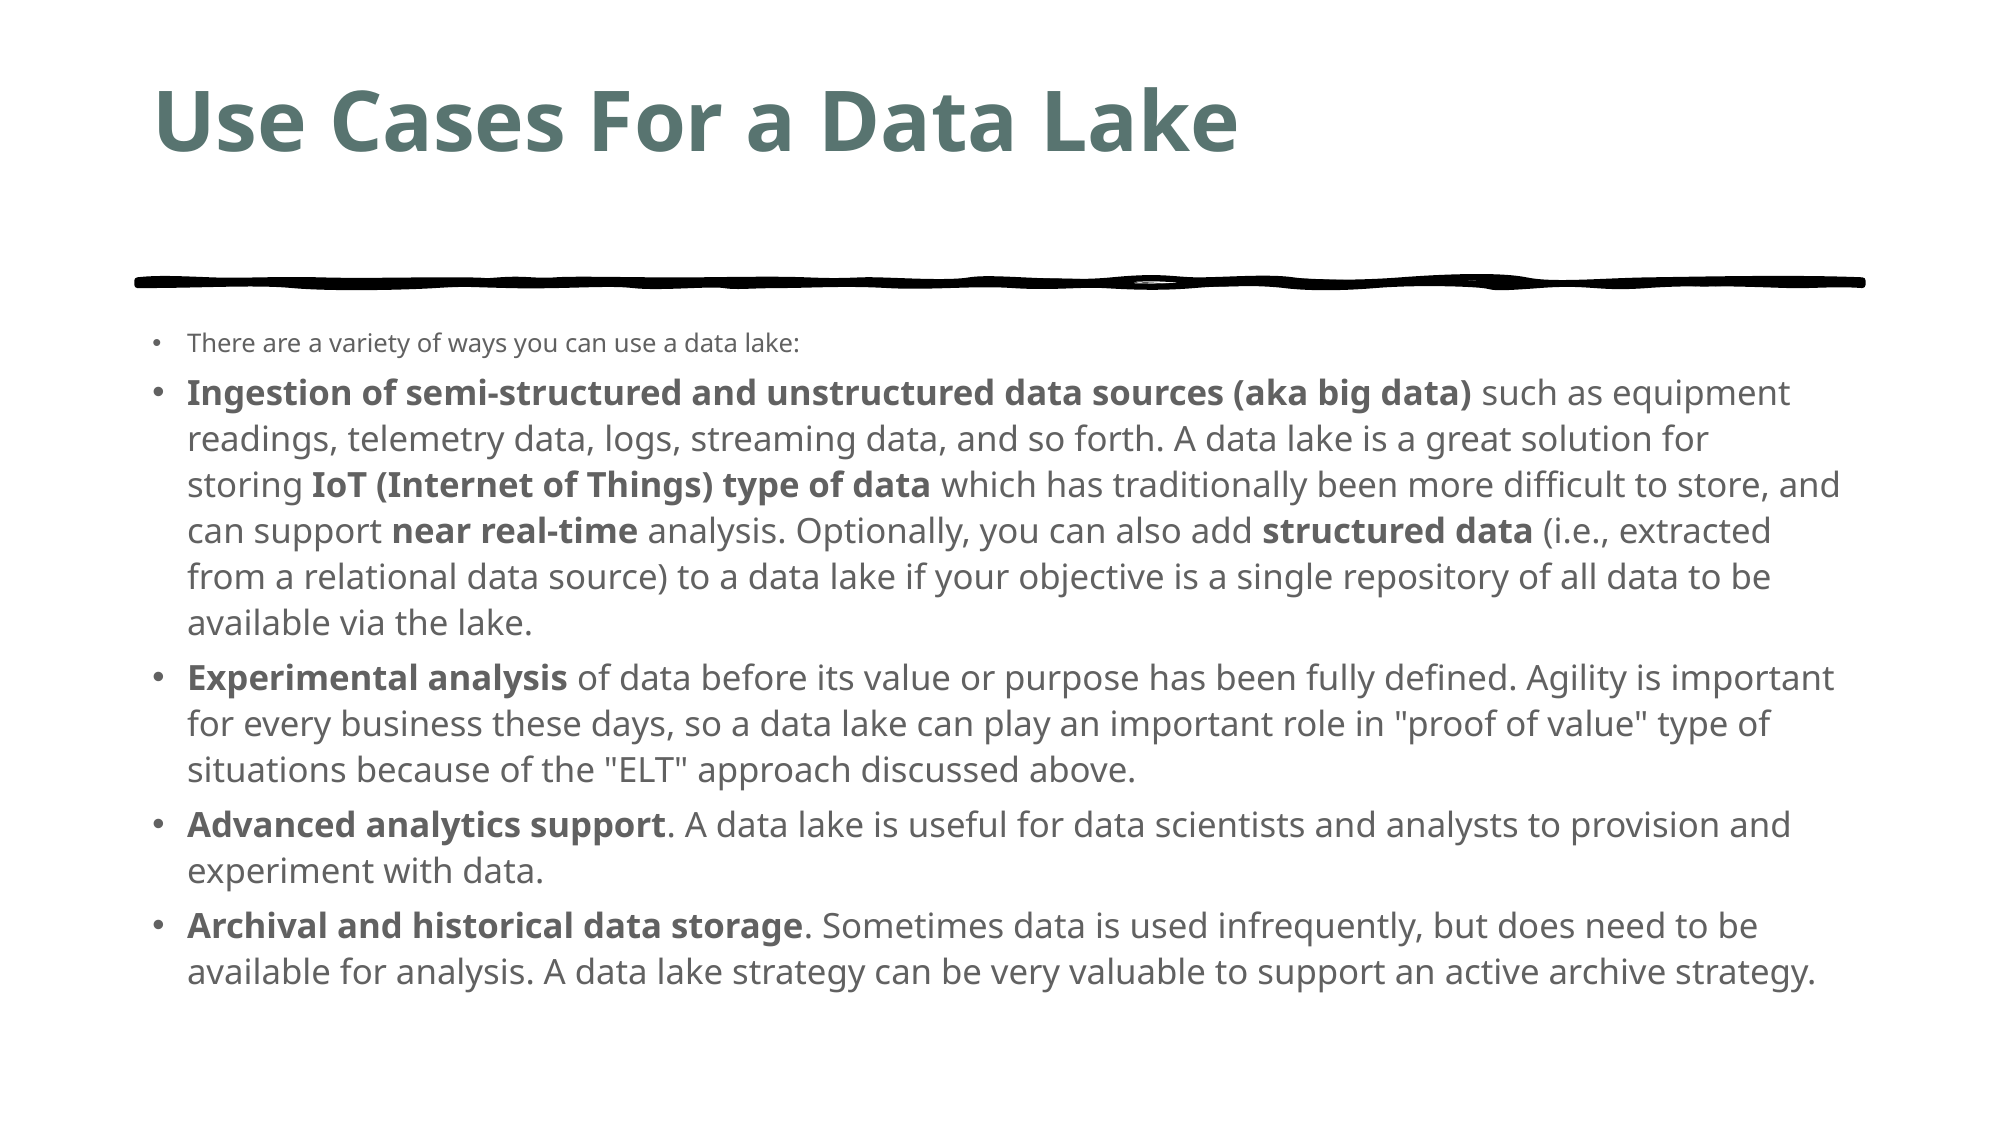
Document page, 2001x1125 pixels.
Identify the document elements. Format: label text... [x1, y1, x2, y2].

list There are a variety of ways you can use a data lake: Ingestion of semi-structured and unstructured data sources (aka big data) such as equipment readings, telemetry data, logs, streaming data, and so forth. A data lake is a great solution for storing IoT (Internet of Things) type of data which has traditionally been more difficult to store, and can support near real-time analysis. Optionally, you can also add structured data (i.e., extracted from a relational data source) to a data lake if your objective is a single repository of all data to be available via the lake. Experimental analysis of data before its value or purpose has been fully defined. Agility is important for every business these days, so a data lake can play an important role in "proof of value" type of situations because of the "ELT" approach discussed above. Advanced analytics support. A data lake is useful for data scientists and analysts to provision and experiment with data. Archival and historical data storage. Sometimes data is used infrequently, but does need to be available for analysis. A data lake strategy can be very valuable to support an active archive strategy. [137, 316, 1863, 1014]
title Use Cases For a Data Lake [137, 59, 1863, 278]
